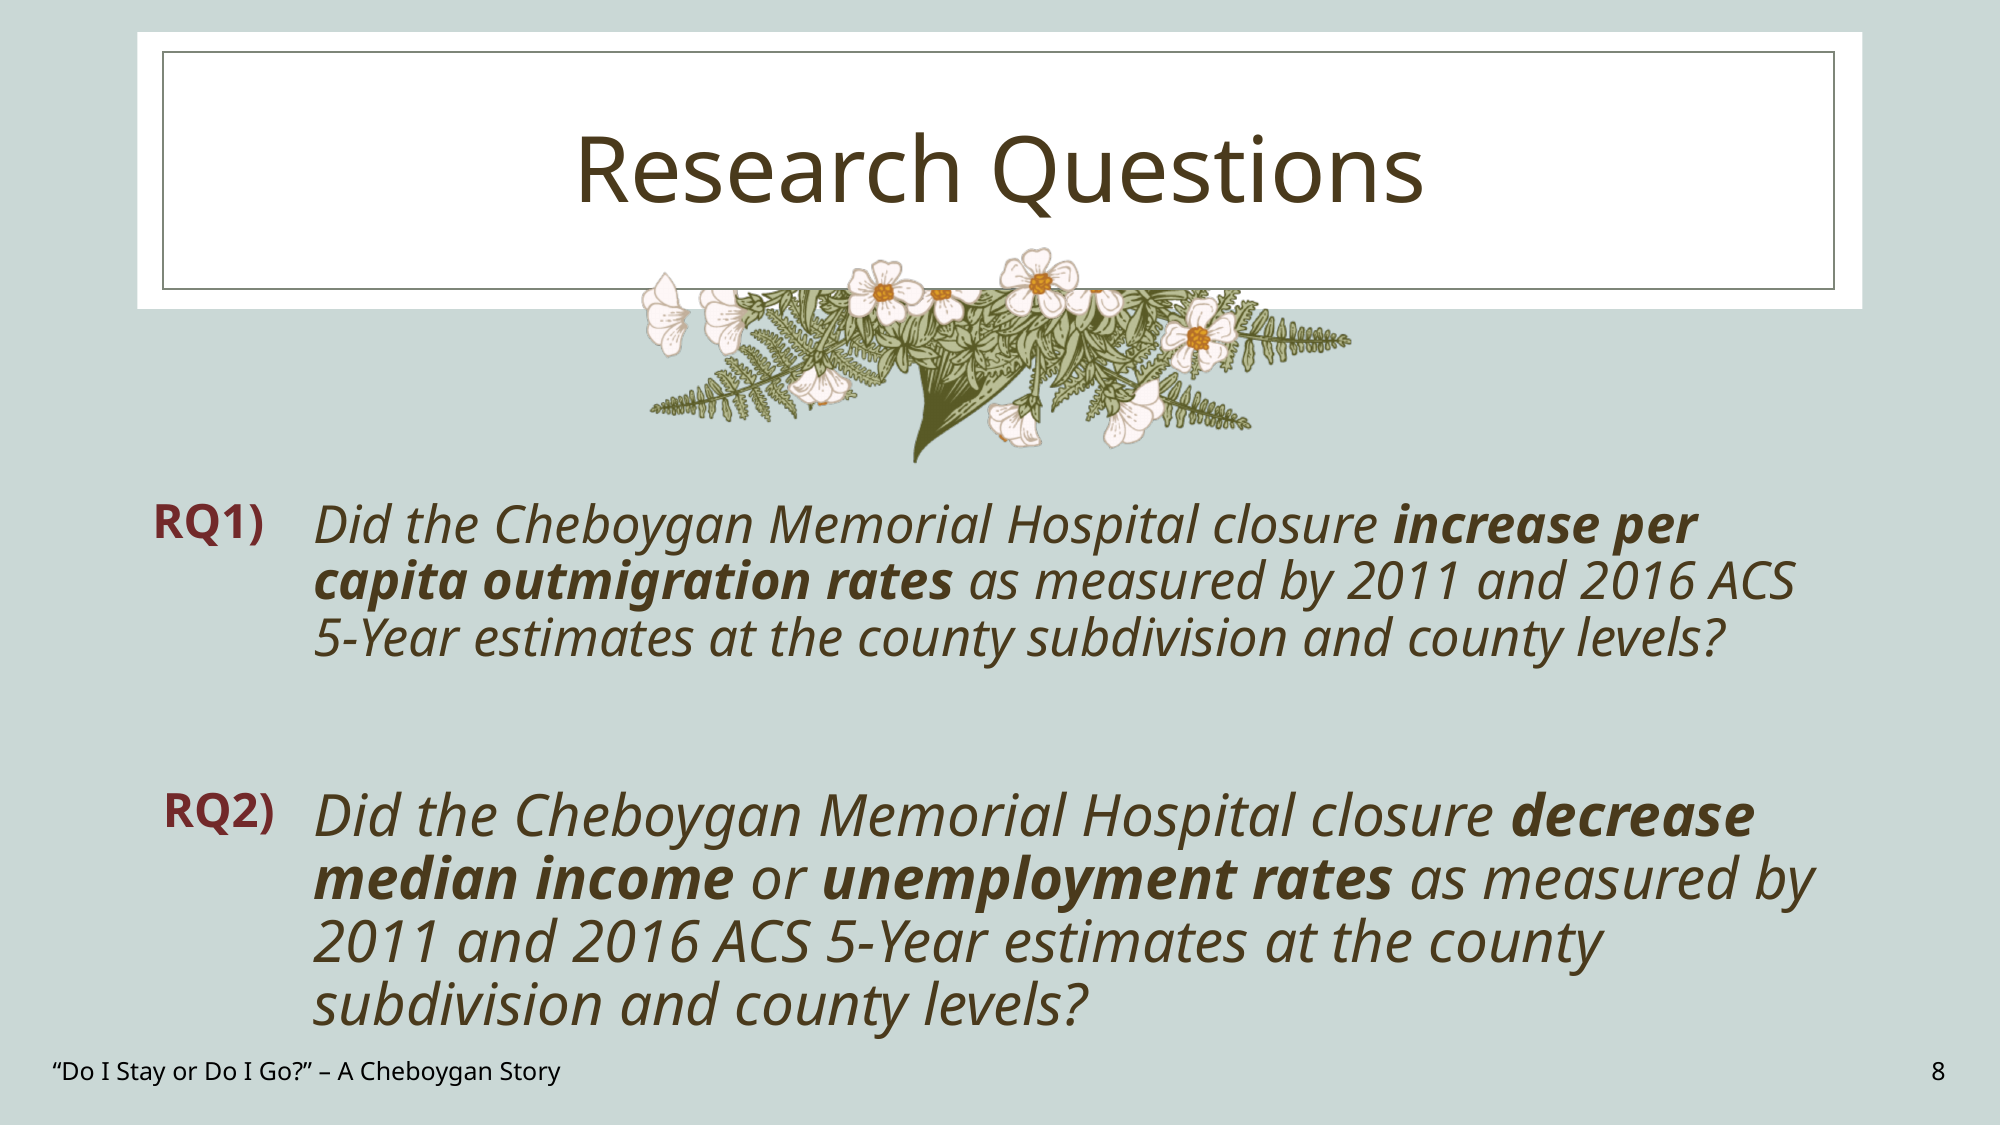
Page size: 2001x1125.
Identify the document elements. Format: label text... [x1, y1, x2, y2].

text_box RQ1) [137, 490, 299, 589]
title Research Questions [137, 79, 1863, 266]
text_box Did the Cheboygan Memorial Hospital closure decrease median income or unemployment rates as measured by 2011 and 2016 ACS 5-Year estimates at the county subdivision and county levels? [298, 779, 1863, 1055]
slide_number 8 [1510, 1042, 1961, 1103]
text_box RQ2) [147, 779, 298, 878]
list Did the Cheboygan Memorial Hospital closure increase per capita outmigration rates as measured by 2011 and 2016 ACS 5-Year estimates at the county subdivision and county levels? [298, 490, 1863, 712]
picture [635, 266, 1361, 478]
footer “Do I Stay or Do I Go?” – A Cheboygan Story [37, 1042, 713, 1103]
